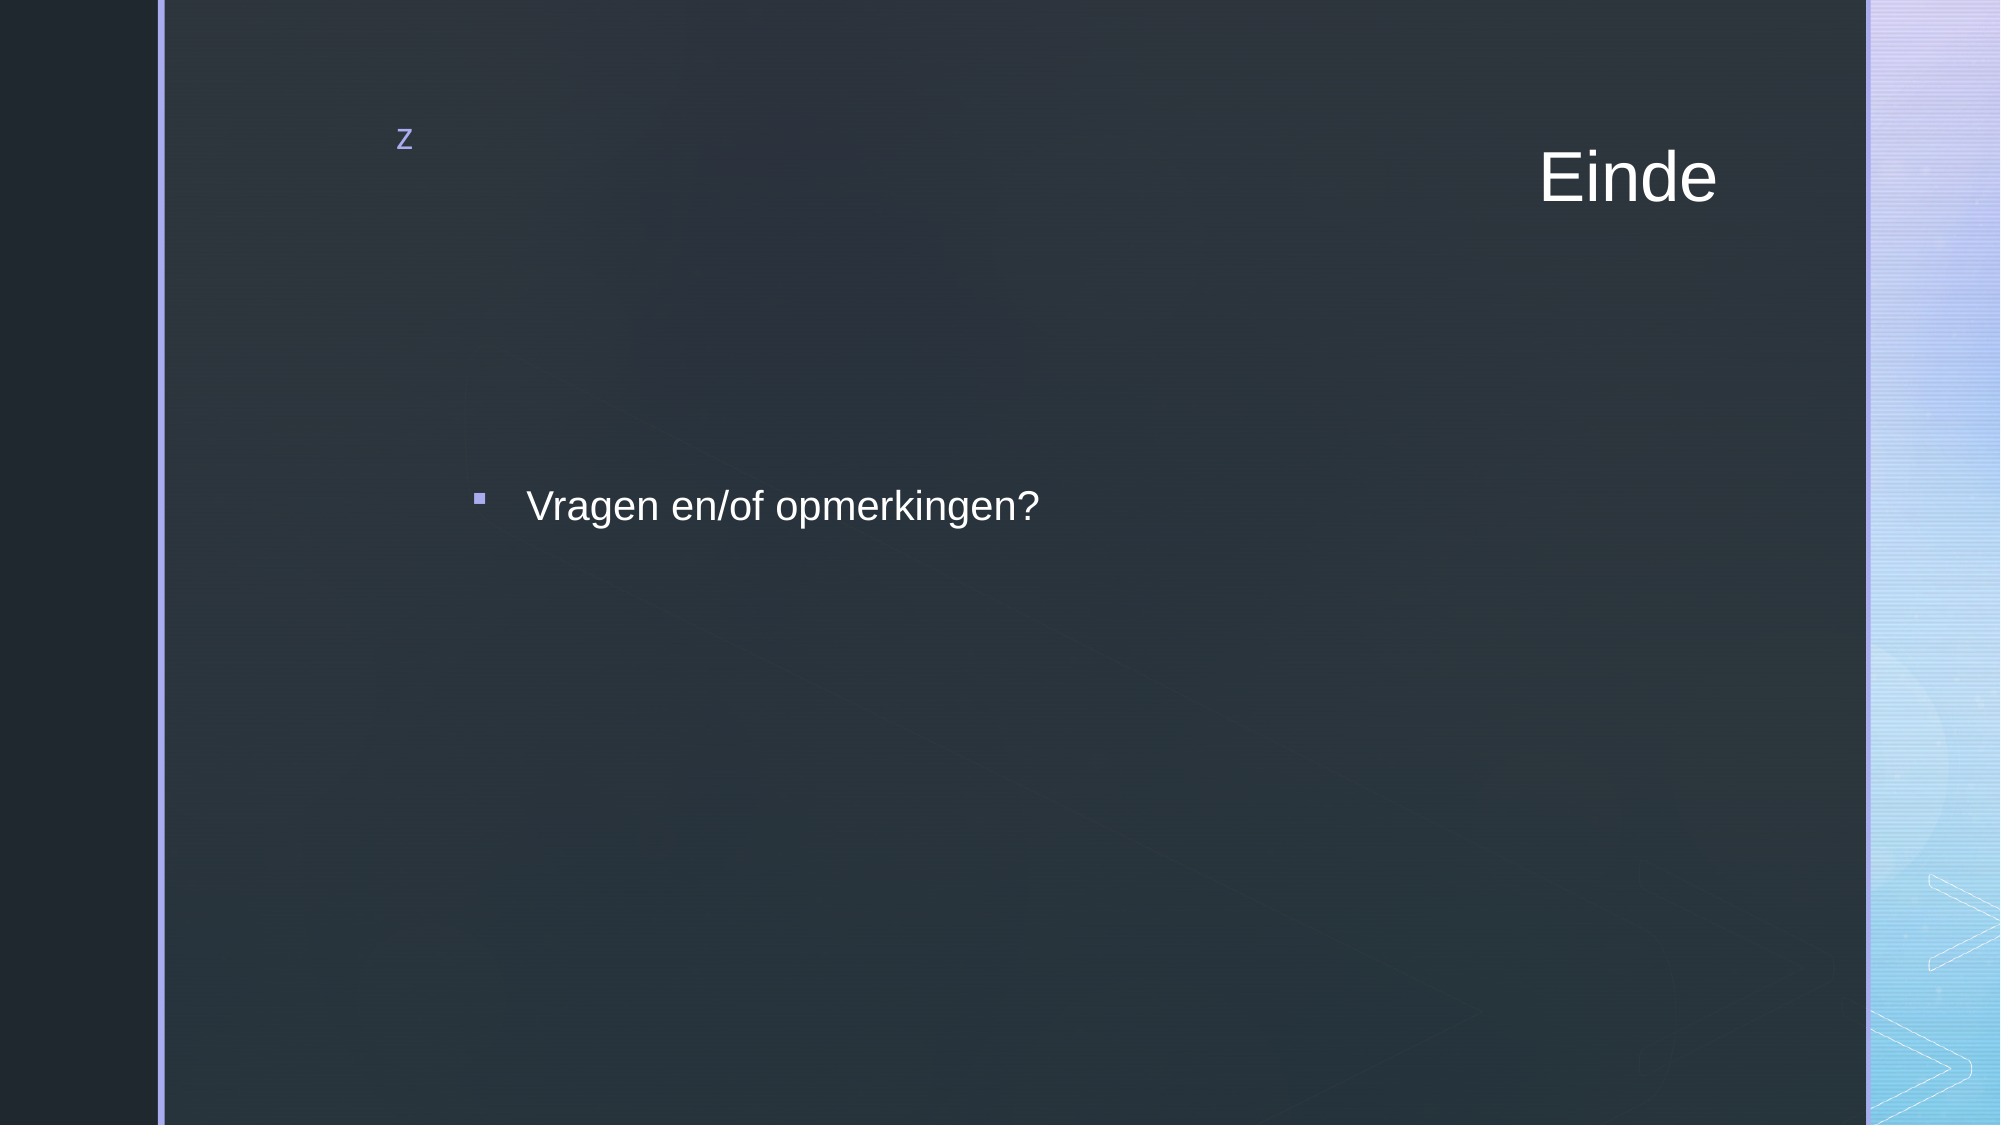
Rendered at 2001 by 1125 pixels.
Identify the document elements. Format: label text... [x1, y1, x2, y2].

picture [1871, 0, 2001, 1125]
list Vragen en/of opmerkingen? [454, 336, 1734, 993]
title Einde [428, 132, 1734, 310]
